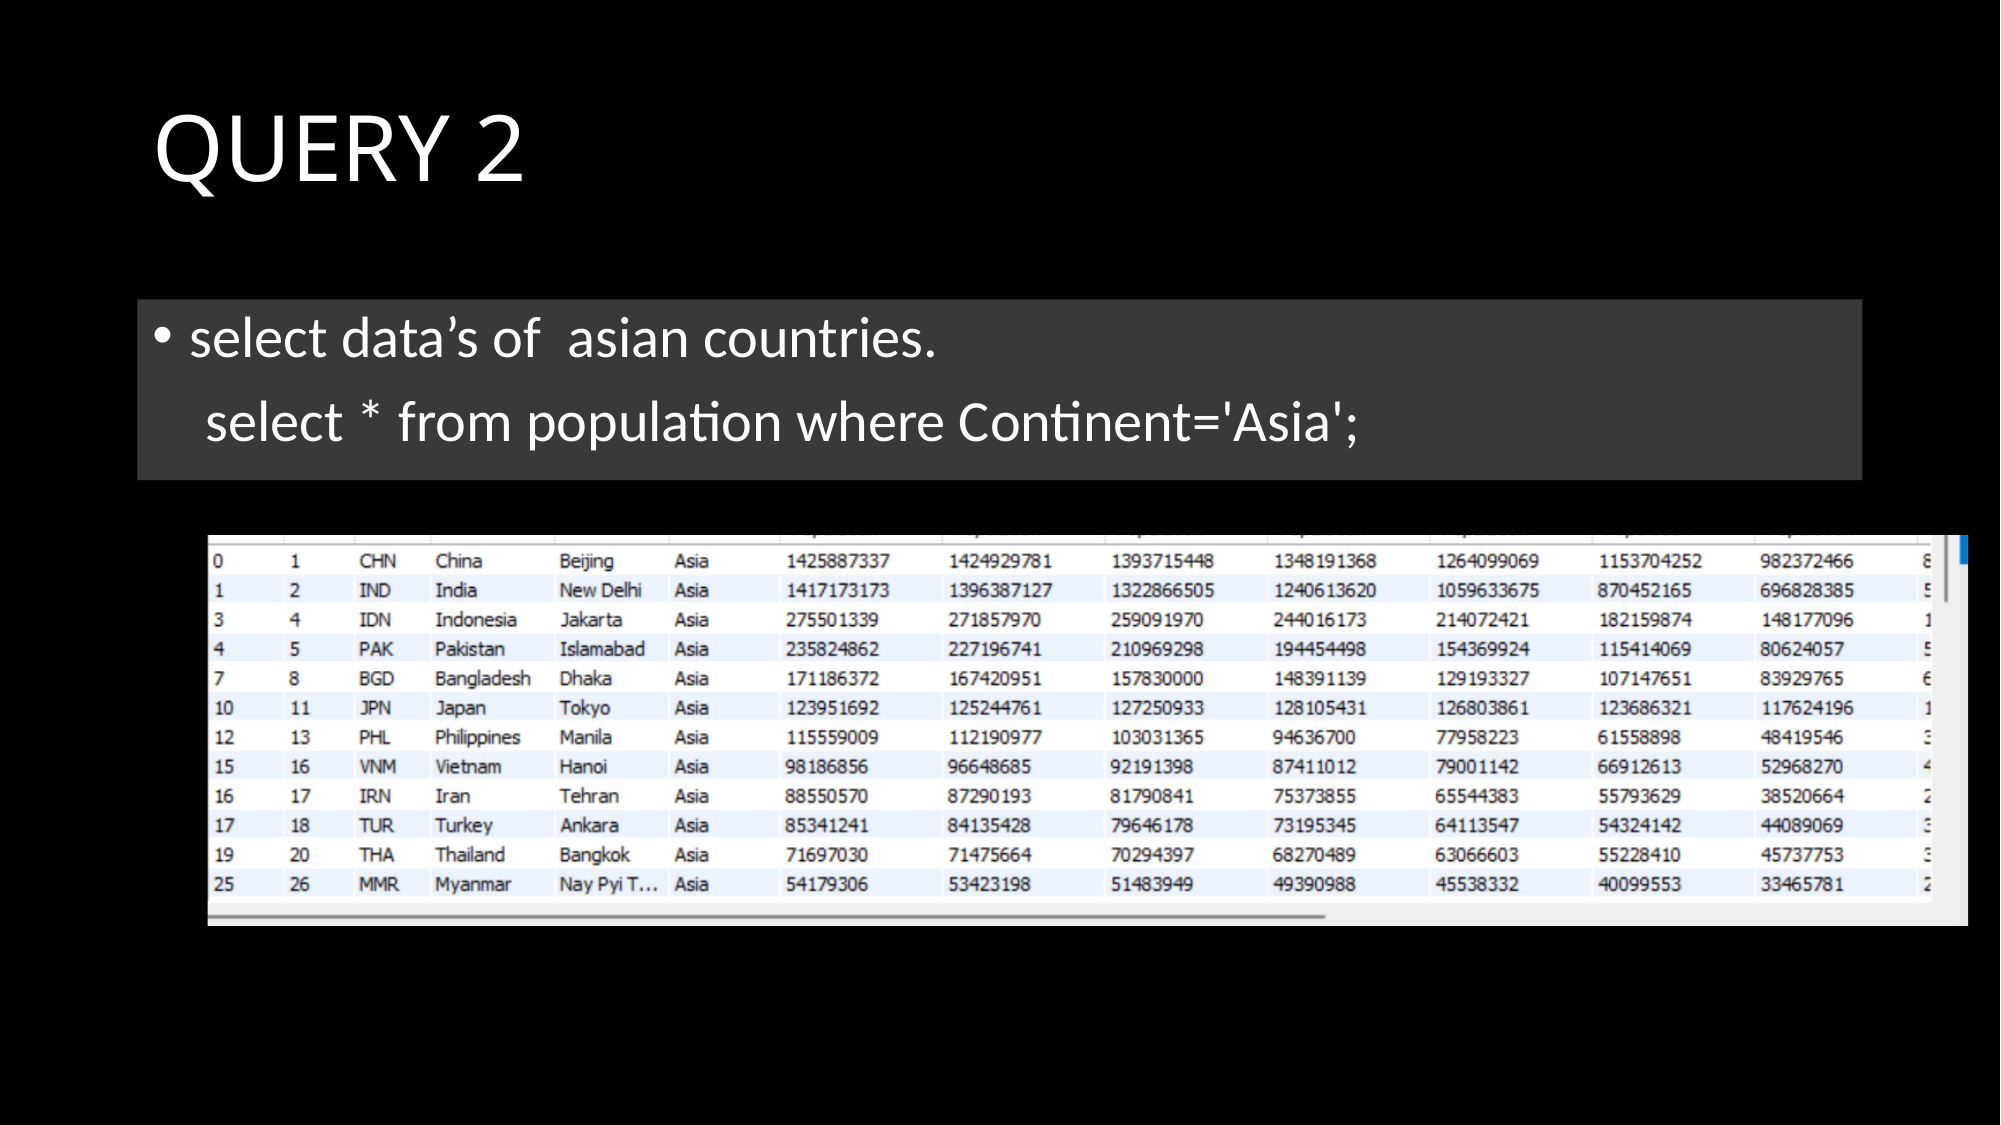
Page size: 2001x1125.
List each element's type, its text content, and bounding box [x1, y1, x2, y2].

list select data’s of asian countries. select * from population where Continent='Asia'; [137, 299, 1863, 481]
picture [207, 535, 1969, 926]
title QUERY 2 [137, 59, 1863, 244]
